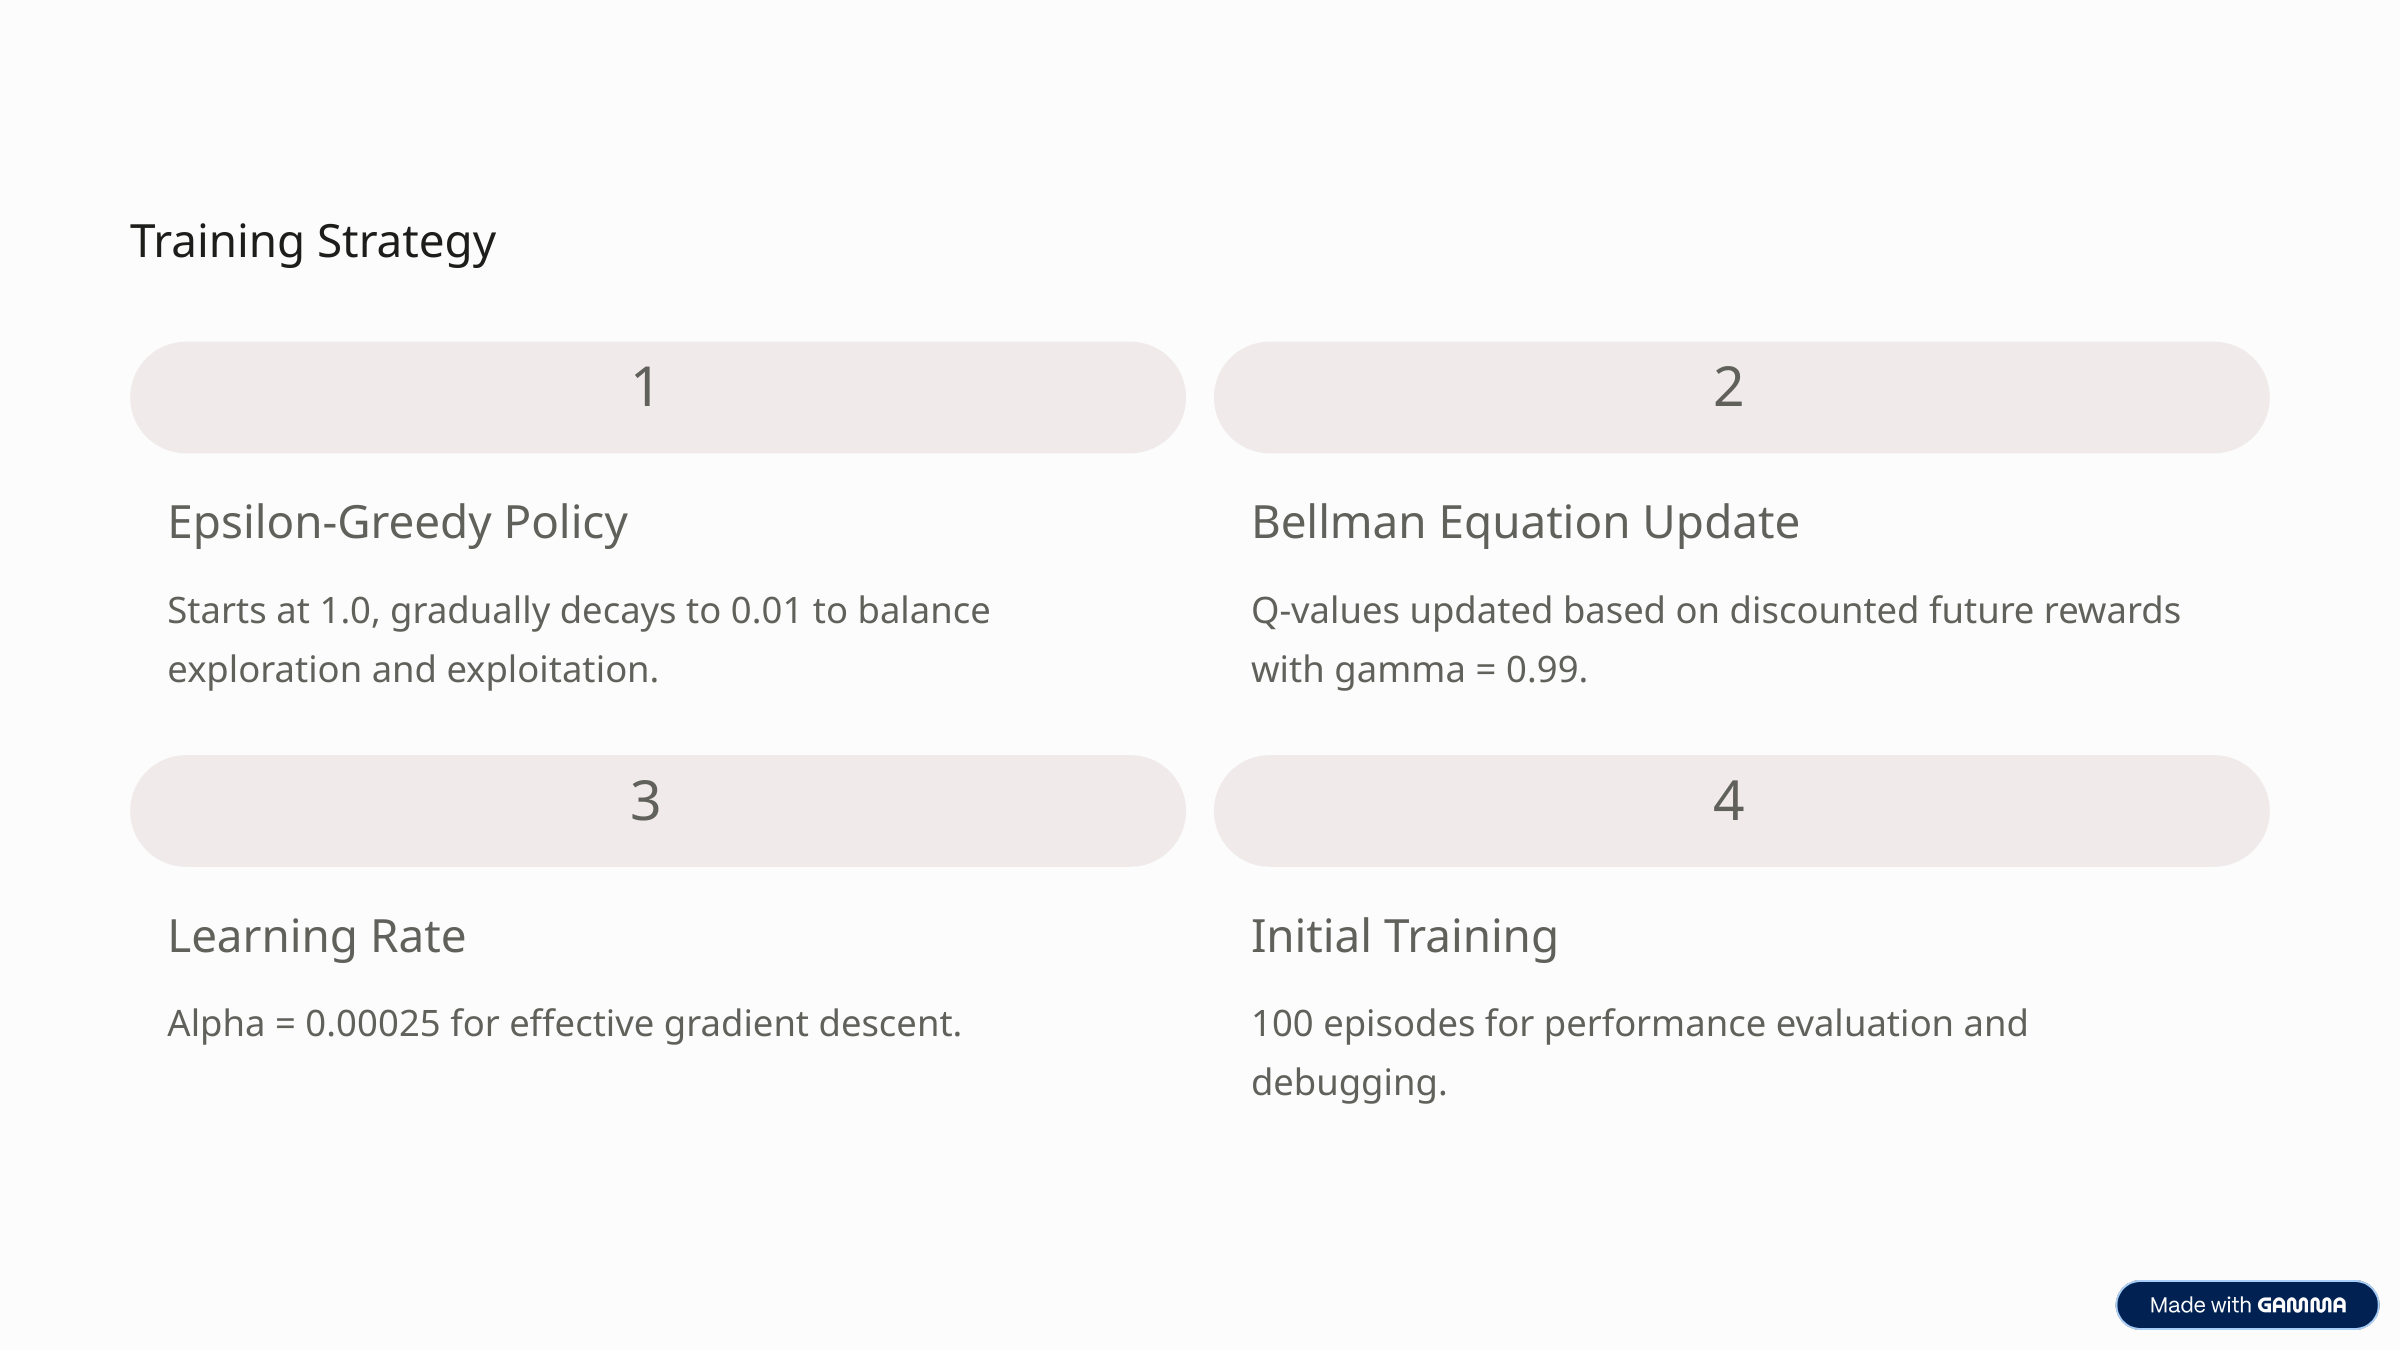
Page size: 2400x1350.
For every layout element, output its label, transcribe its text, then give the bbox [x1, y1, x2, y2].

text_box Alpha = 0.00025 for effective gradient descent. [167, 984, 1149, 1044]
picture [2106, 1271, 2389, 1339]
text_box Learning Rate [167, 903, 633, 963]
text_box [130, 755, 1187, 867]
text_box Epsilon-Greedy Policy [167, 490, 689, 549]
text_box Training Strategy [130, 209, 596, 268]
text_box [1213, 341, 2270, 454]
text_box 2 [1713, 362, 1770, 433]
text_box 3 [630, 776, 686, 846]
text_box Bellman Equation Update [1251, 490, 1851, 549]
text_box 100 episodes for performance evaluation and debugging. [1251, 984, 2233, 1104]
text_box 4 [1713, 776, 1770, 846]
text_box [130, 341, 1187, 454]
text_box Q-values updated based on discounted future rewards with gamma = 0.99. [1251, 571, 2233, 690]
text_box Initial Training [1251, 903, 1717, 963]
text_box 1 [630, 362, 686, 433]
text_box Starts at 1.0, gradually decays to 0.01 to balance exploration and exploitation. [167, 571, 1149, 690]
text_box [1213, 755, 2270, 867]
